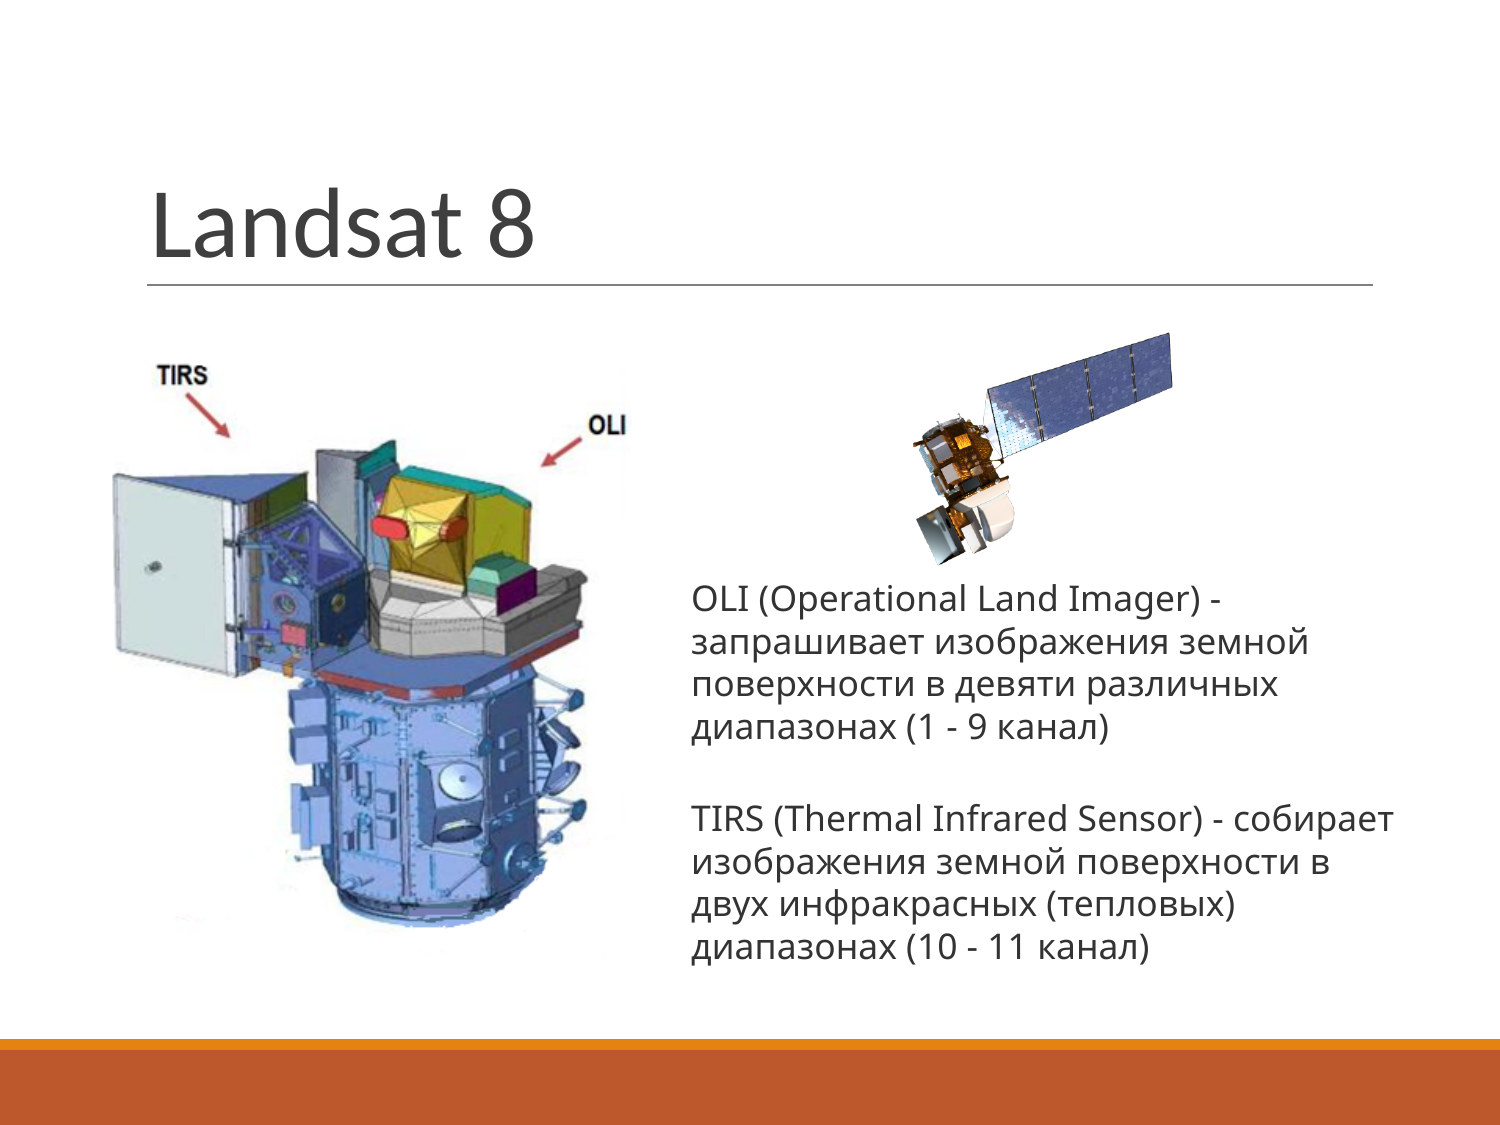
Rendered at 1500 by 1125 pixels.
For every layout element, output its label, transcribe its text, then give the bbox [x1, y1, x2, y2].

picture [111, 361, 638, 962]
picture [832, 326, 1270, 573]
text_box OLI (Operational Land Imager) - запрашивает изображения земной поверхности в девяти различных диапазонах (1 - 9 канал) TIRS (Thermal Infrared Sensor) - собирает изображения земной поверхности в двух инфракрасных (тепловых) диапазонах (10 - 11 канал) [676, 568, 1427, 974]
title Landsat 8 [135, 47, 1373, 285]
